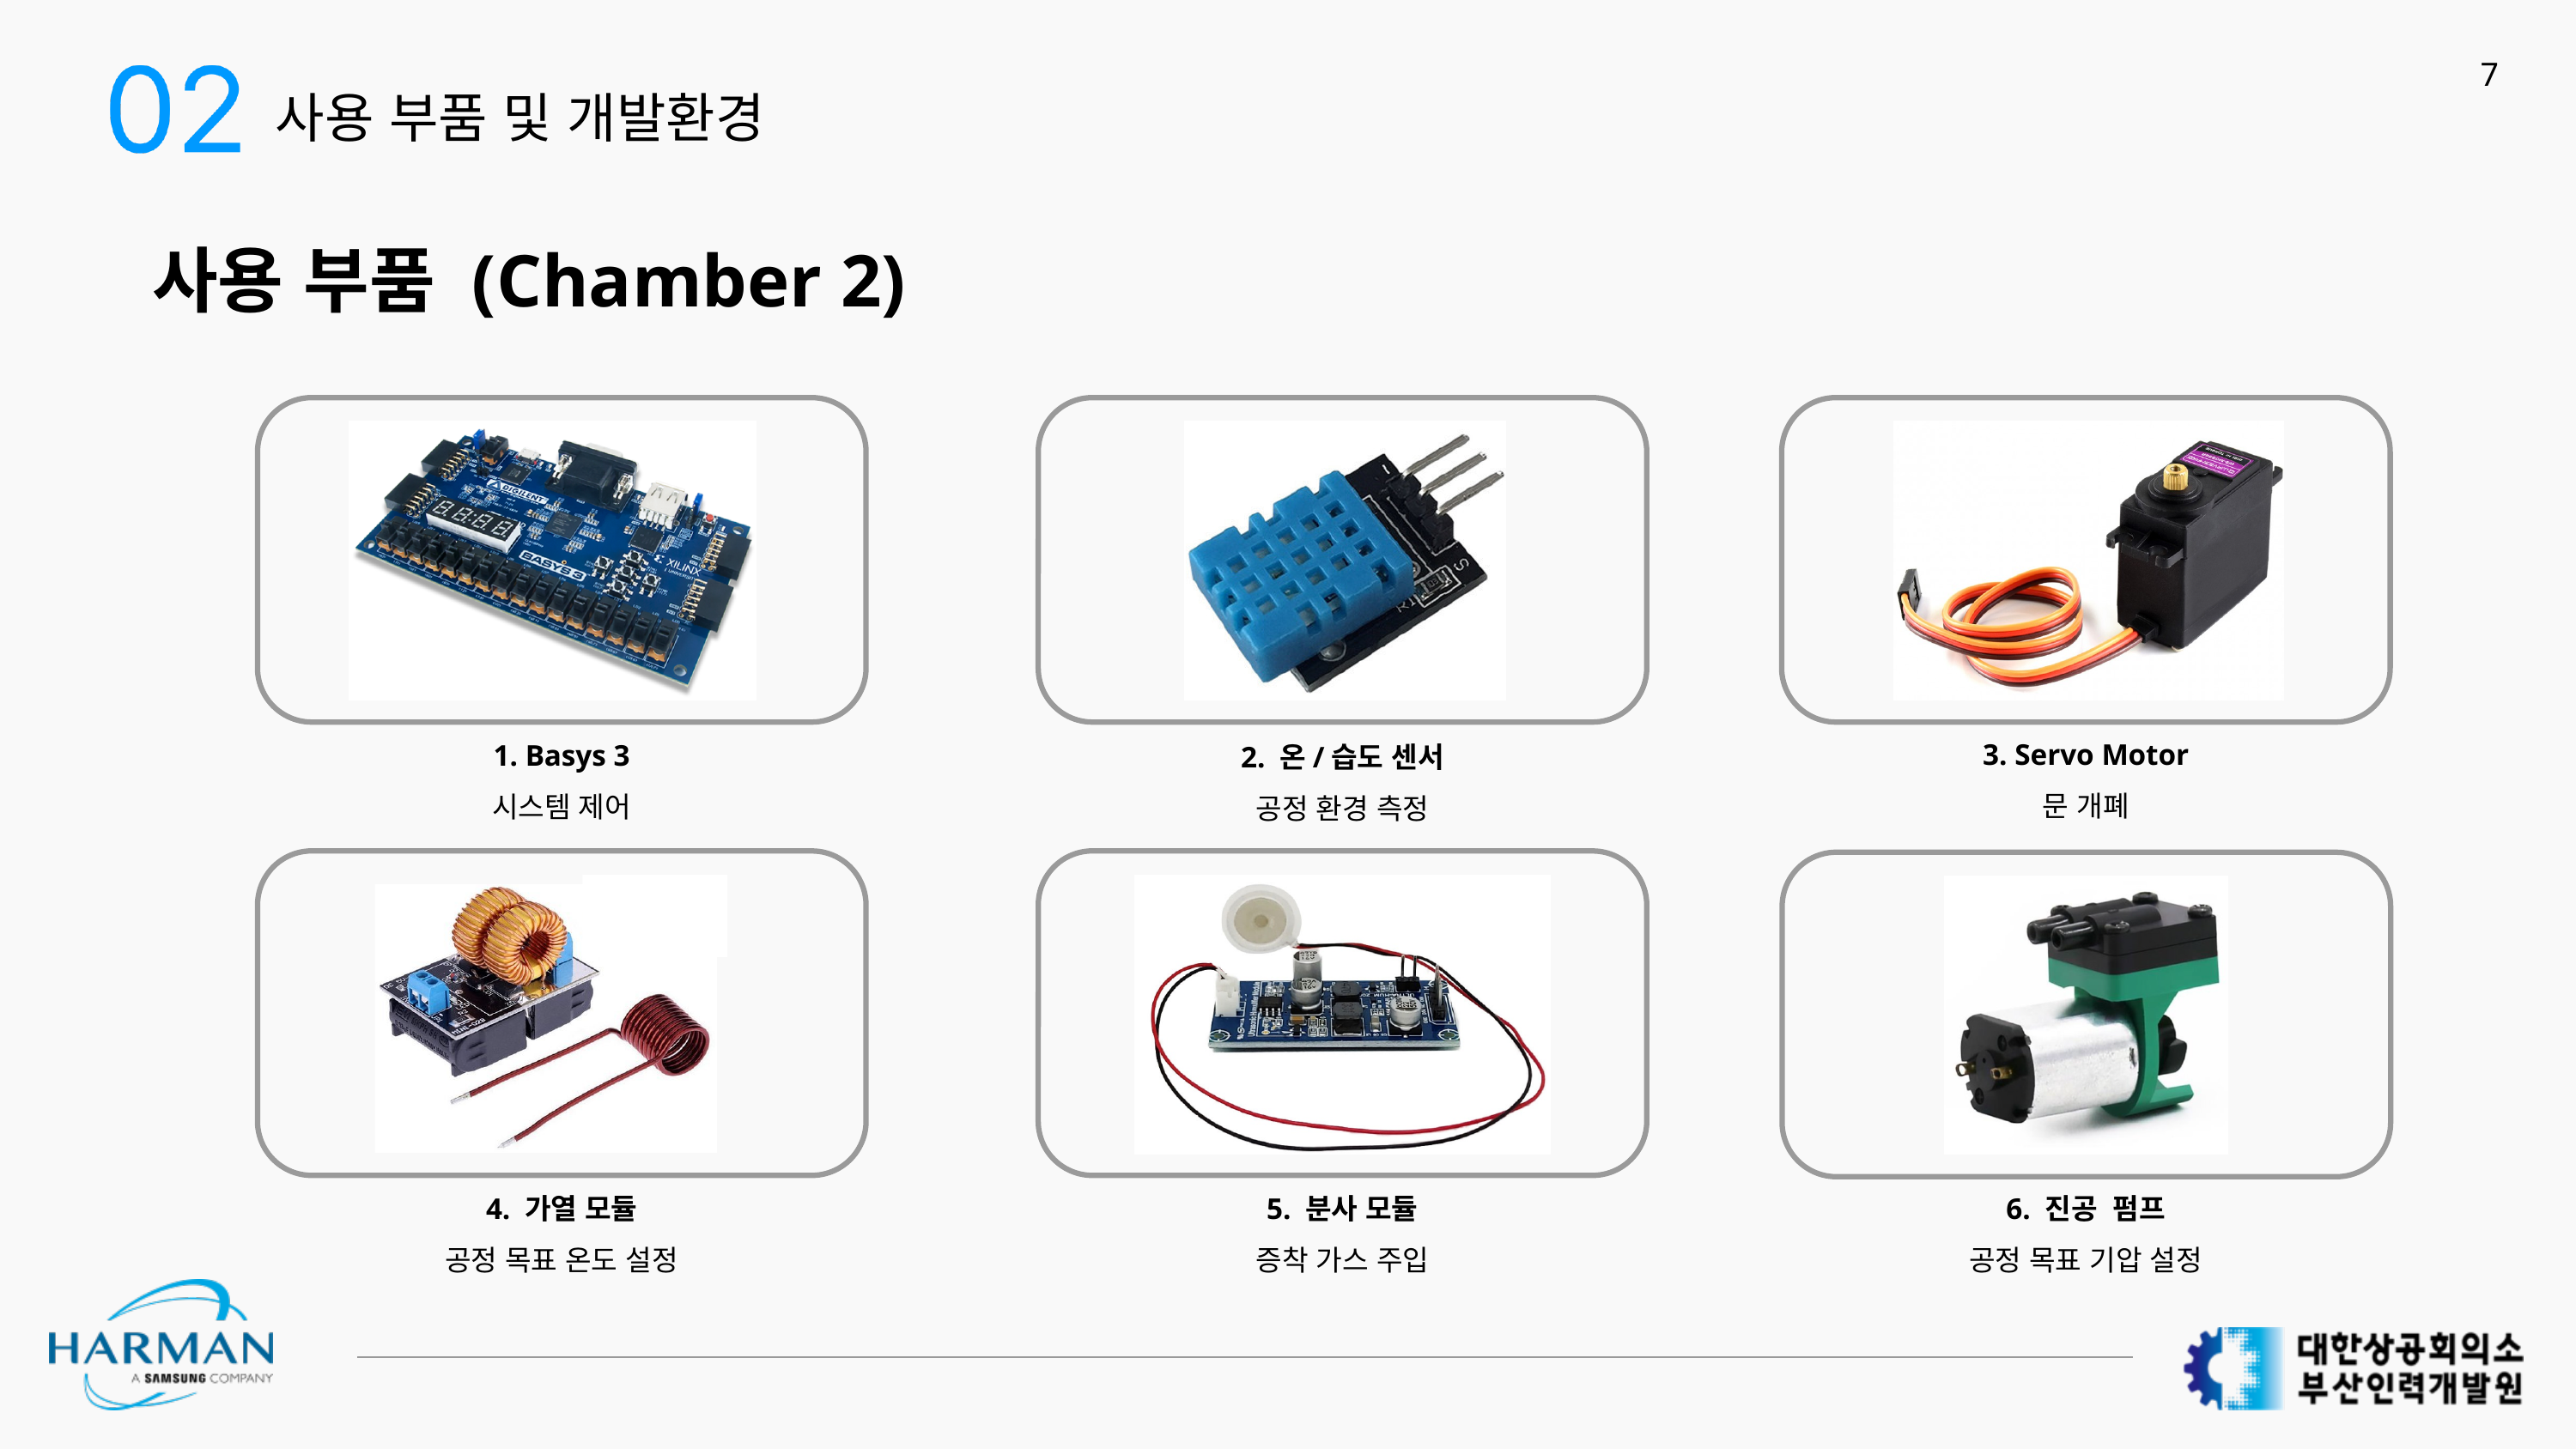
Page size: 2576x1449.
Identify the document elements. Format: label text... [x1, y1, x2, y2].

text_box [1036, 396, 1649, 715]
text_box [255, 849, 868, 1167]
slide_number 7 [2210, 50, 2512, 102]
text_box [1036, 849, 1649, 1167]
text_box [1780, 850, 2393, 1167]
text_box [255, 396, 868, 713]
text_box 2. 온/습도 센서 공정 환경 측정 [1038, 715, 1647, 832]
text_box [374, 873, 731, 1153]
picture [1893, 421, 2284, 700]
picture [1134, 875, 1551, 1155]
picture [49, 0, 374, 304]
text_box 사용 부품 및 개발환경 [377, 73, 999, 155]
text_box 3. Servo Motor 문 개폐 [1781, 713, 2391, 829]
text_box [2182, 1327, 2524, 1410]
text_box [49, 1279, 273, 1410]
picture [1944, 875, 2229, 1155]
text_box 1. Basys 3 시스템 제어 [257, 713, 866, 830]
text_box 사용 부품 (Chamber 2) [139, 207, 1245, 328]
text_box 5. 분사 모듈 증착 가스 주입 [1038, 1167, 1647, 1283]
picture [1184, 421, 1506, 700]
text_box 6. 진공 펌프 공정 목표 기압 설정 [1781, 1167, 2391, 1283]
text_box [1779, 396, 2392, 713]
text_box 4. 가열 모듈 공정 목표 온도 설정 [257, 1167, 866, 1283]
picture [348, 421, 756, 700]
